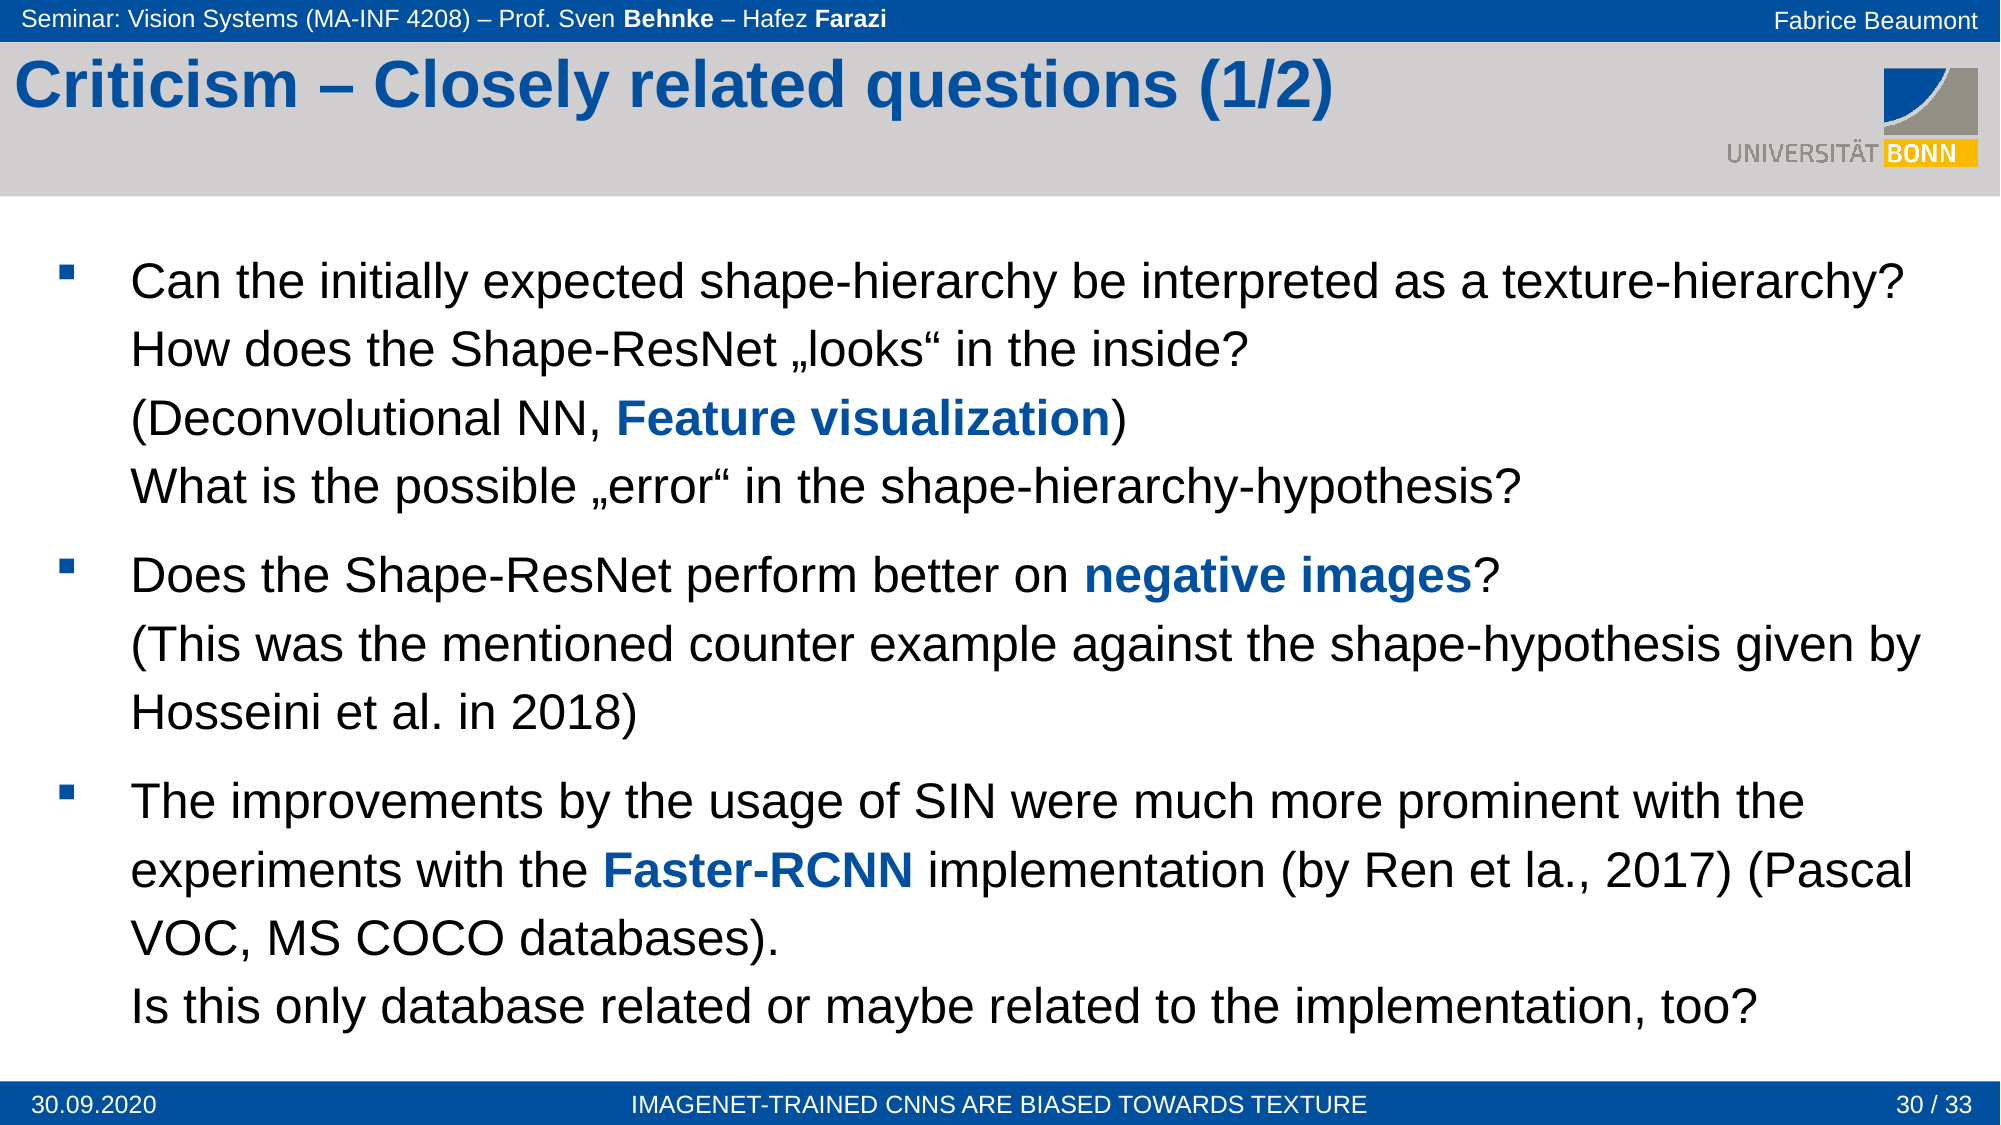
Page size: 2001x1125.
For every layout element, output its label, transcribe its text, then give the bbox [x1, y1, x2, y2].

picture [1724, 44, 1978, 187]
text_box 30 / 33 [1850, 1081, 1988, 1125]
list Criticism – Closely related questions (1/2) [0, 42, 1725, 122]
list Can the initially expected shape-hierarchy be interpreted as a texture-hierarchy? How does the Shape-ResNet „looks“ in the inside? (Deconvolutional NN, Feature visualization) What is the possible „error“ in the shape-hierarchy-hypothesis? Does the Shape-ResNet perform better on negative images? (This was the mentioned counter example against the shape-hypothesis given by Hosseini et al. in 2018) The improvements by the usage of SIN were much more prominent with the experiments with the Faster-RCNN implementation (by Ren et la., 2017) (Pascal VOC, MS COCO databases). Is this only database related or maybe related to the implementation, too? [40, 232, 1957, 1049]
